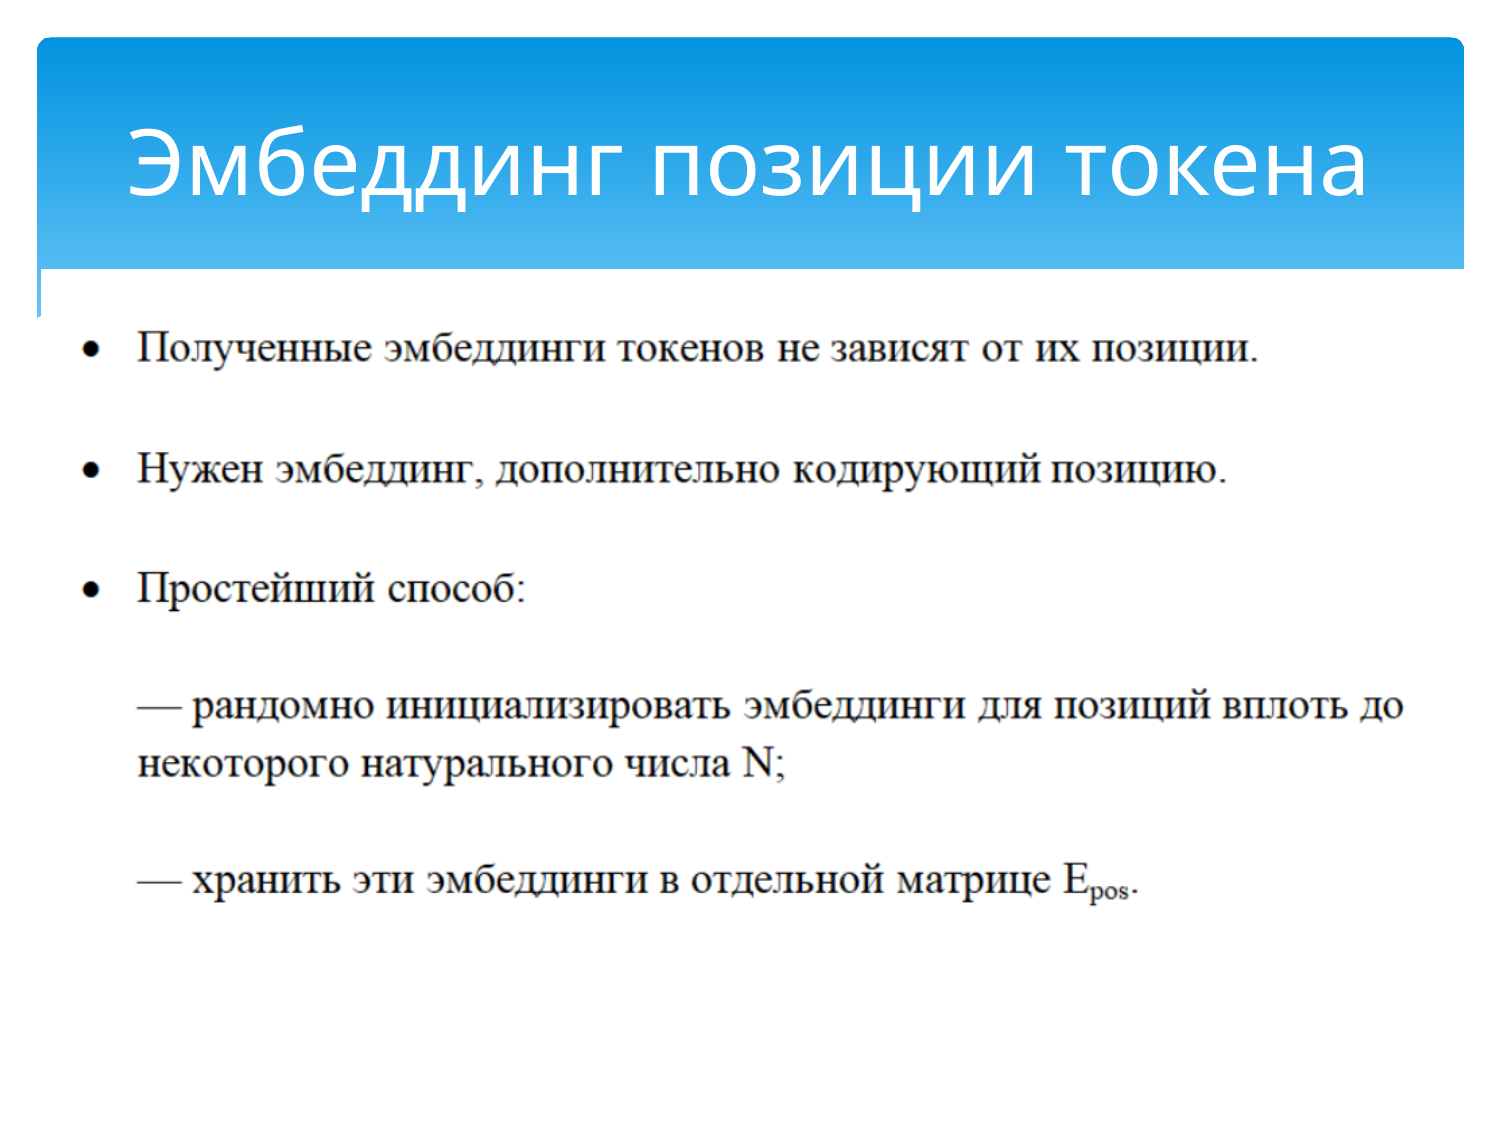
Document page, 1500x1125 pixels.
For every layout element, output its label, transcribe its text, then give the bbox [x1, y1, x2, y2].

picture [40, 269, 1477, 974]
title Эмбеддинг позиции токена [75, 55, 1425, 261]
